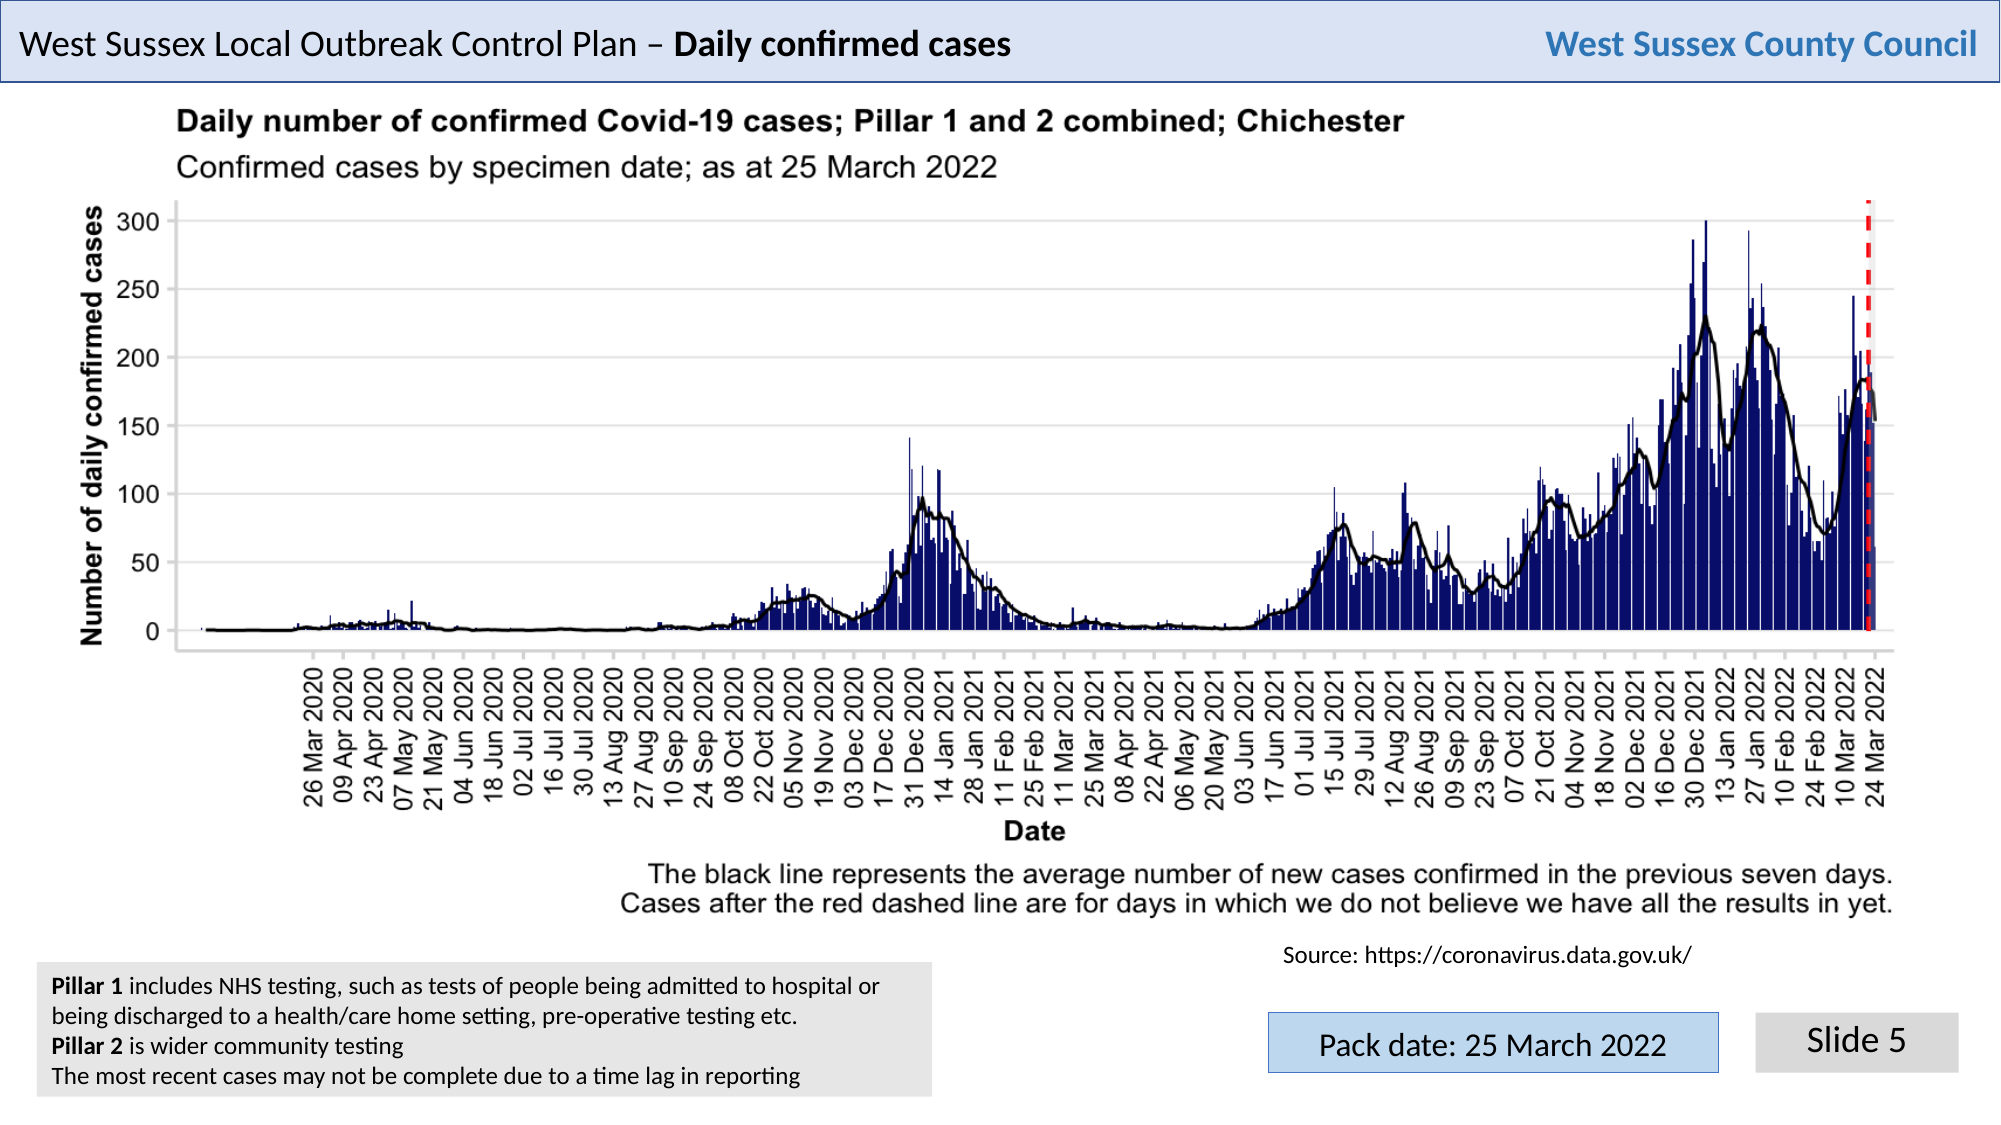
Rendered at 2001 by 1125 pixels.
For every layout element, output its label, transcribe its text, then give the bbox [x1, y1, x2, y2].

picture [63, 91, 1912, 935]
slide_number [1268, 1012, 1719, 1073]
list Slide 5 [1755, 1012, 1959, 1073]
list Source: https://coronavirus.data.gov.uk/ [1268, 935, 1912, 995]
